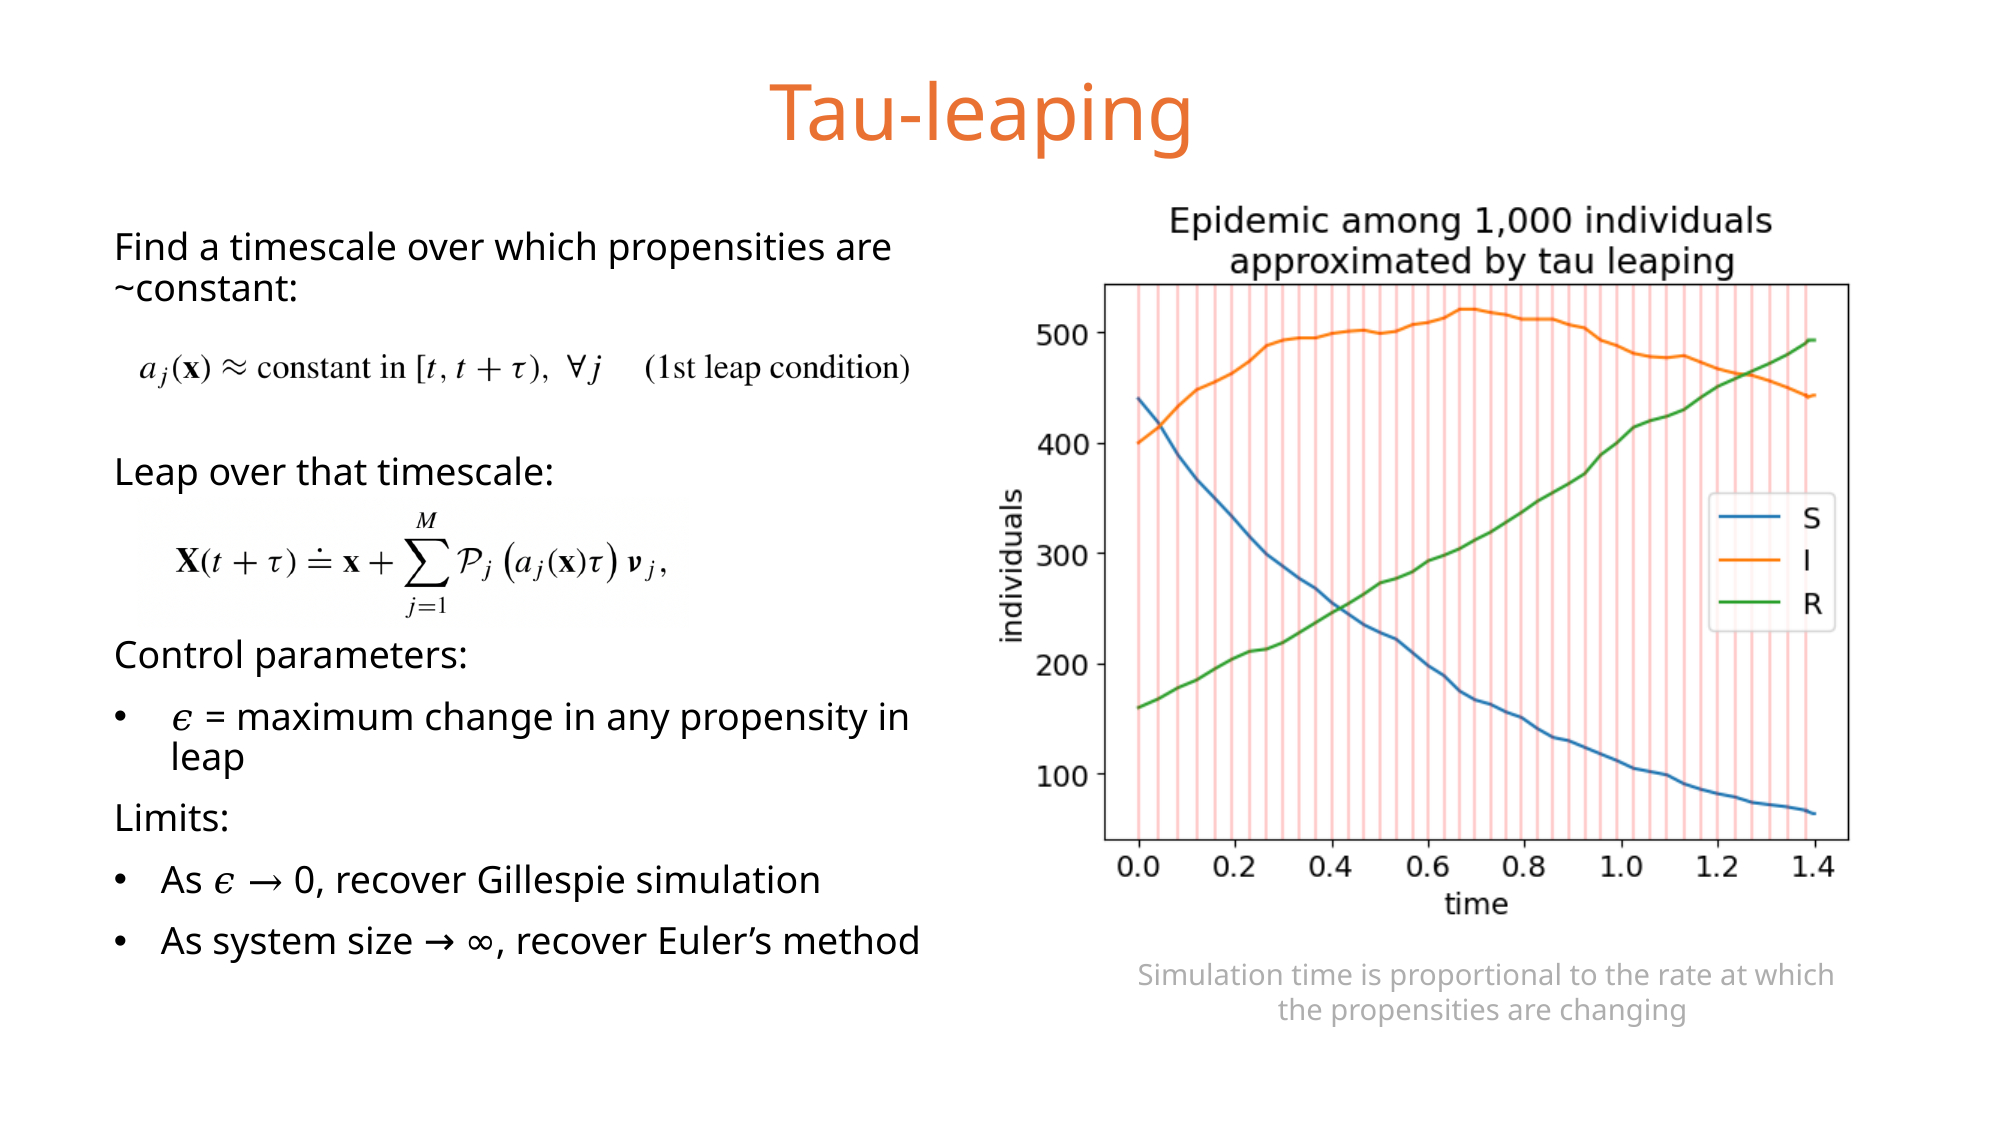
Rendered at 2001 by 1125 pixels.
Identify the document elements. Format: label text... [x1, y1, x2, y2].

picture [120, 331, 918, 404]
title Tau-leaping [754, 48, 1246, 166]
picture [982, 191, 1863, 934]
text_box Simulation time is proportional to the rate at which the propensities are changing [1110, 948, 1863, 1034]
picture [137, 496, 690, 629]
list Find a timescale over which propensities are ~constant: Leap over that timescale: Control parameters: 𝜖 = maximum change in any propensity in leap Limits: As 𝜖 → 0, recover Gillespie simulation As system size → ∞, recover Euler’s method [99, 220, 1000, 1050]
